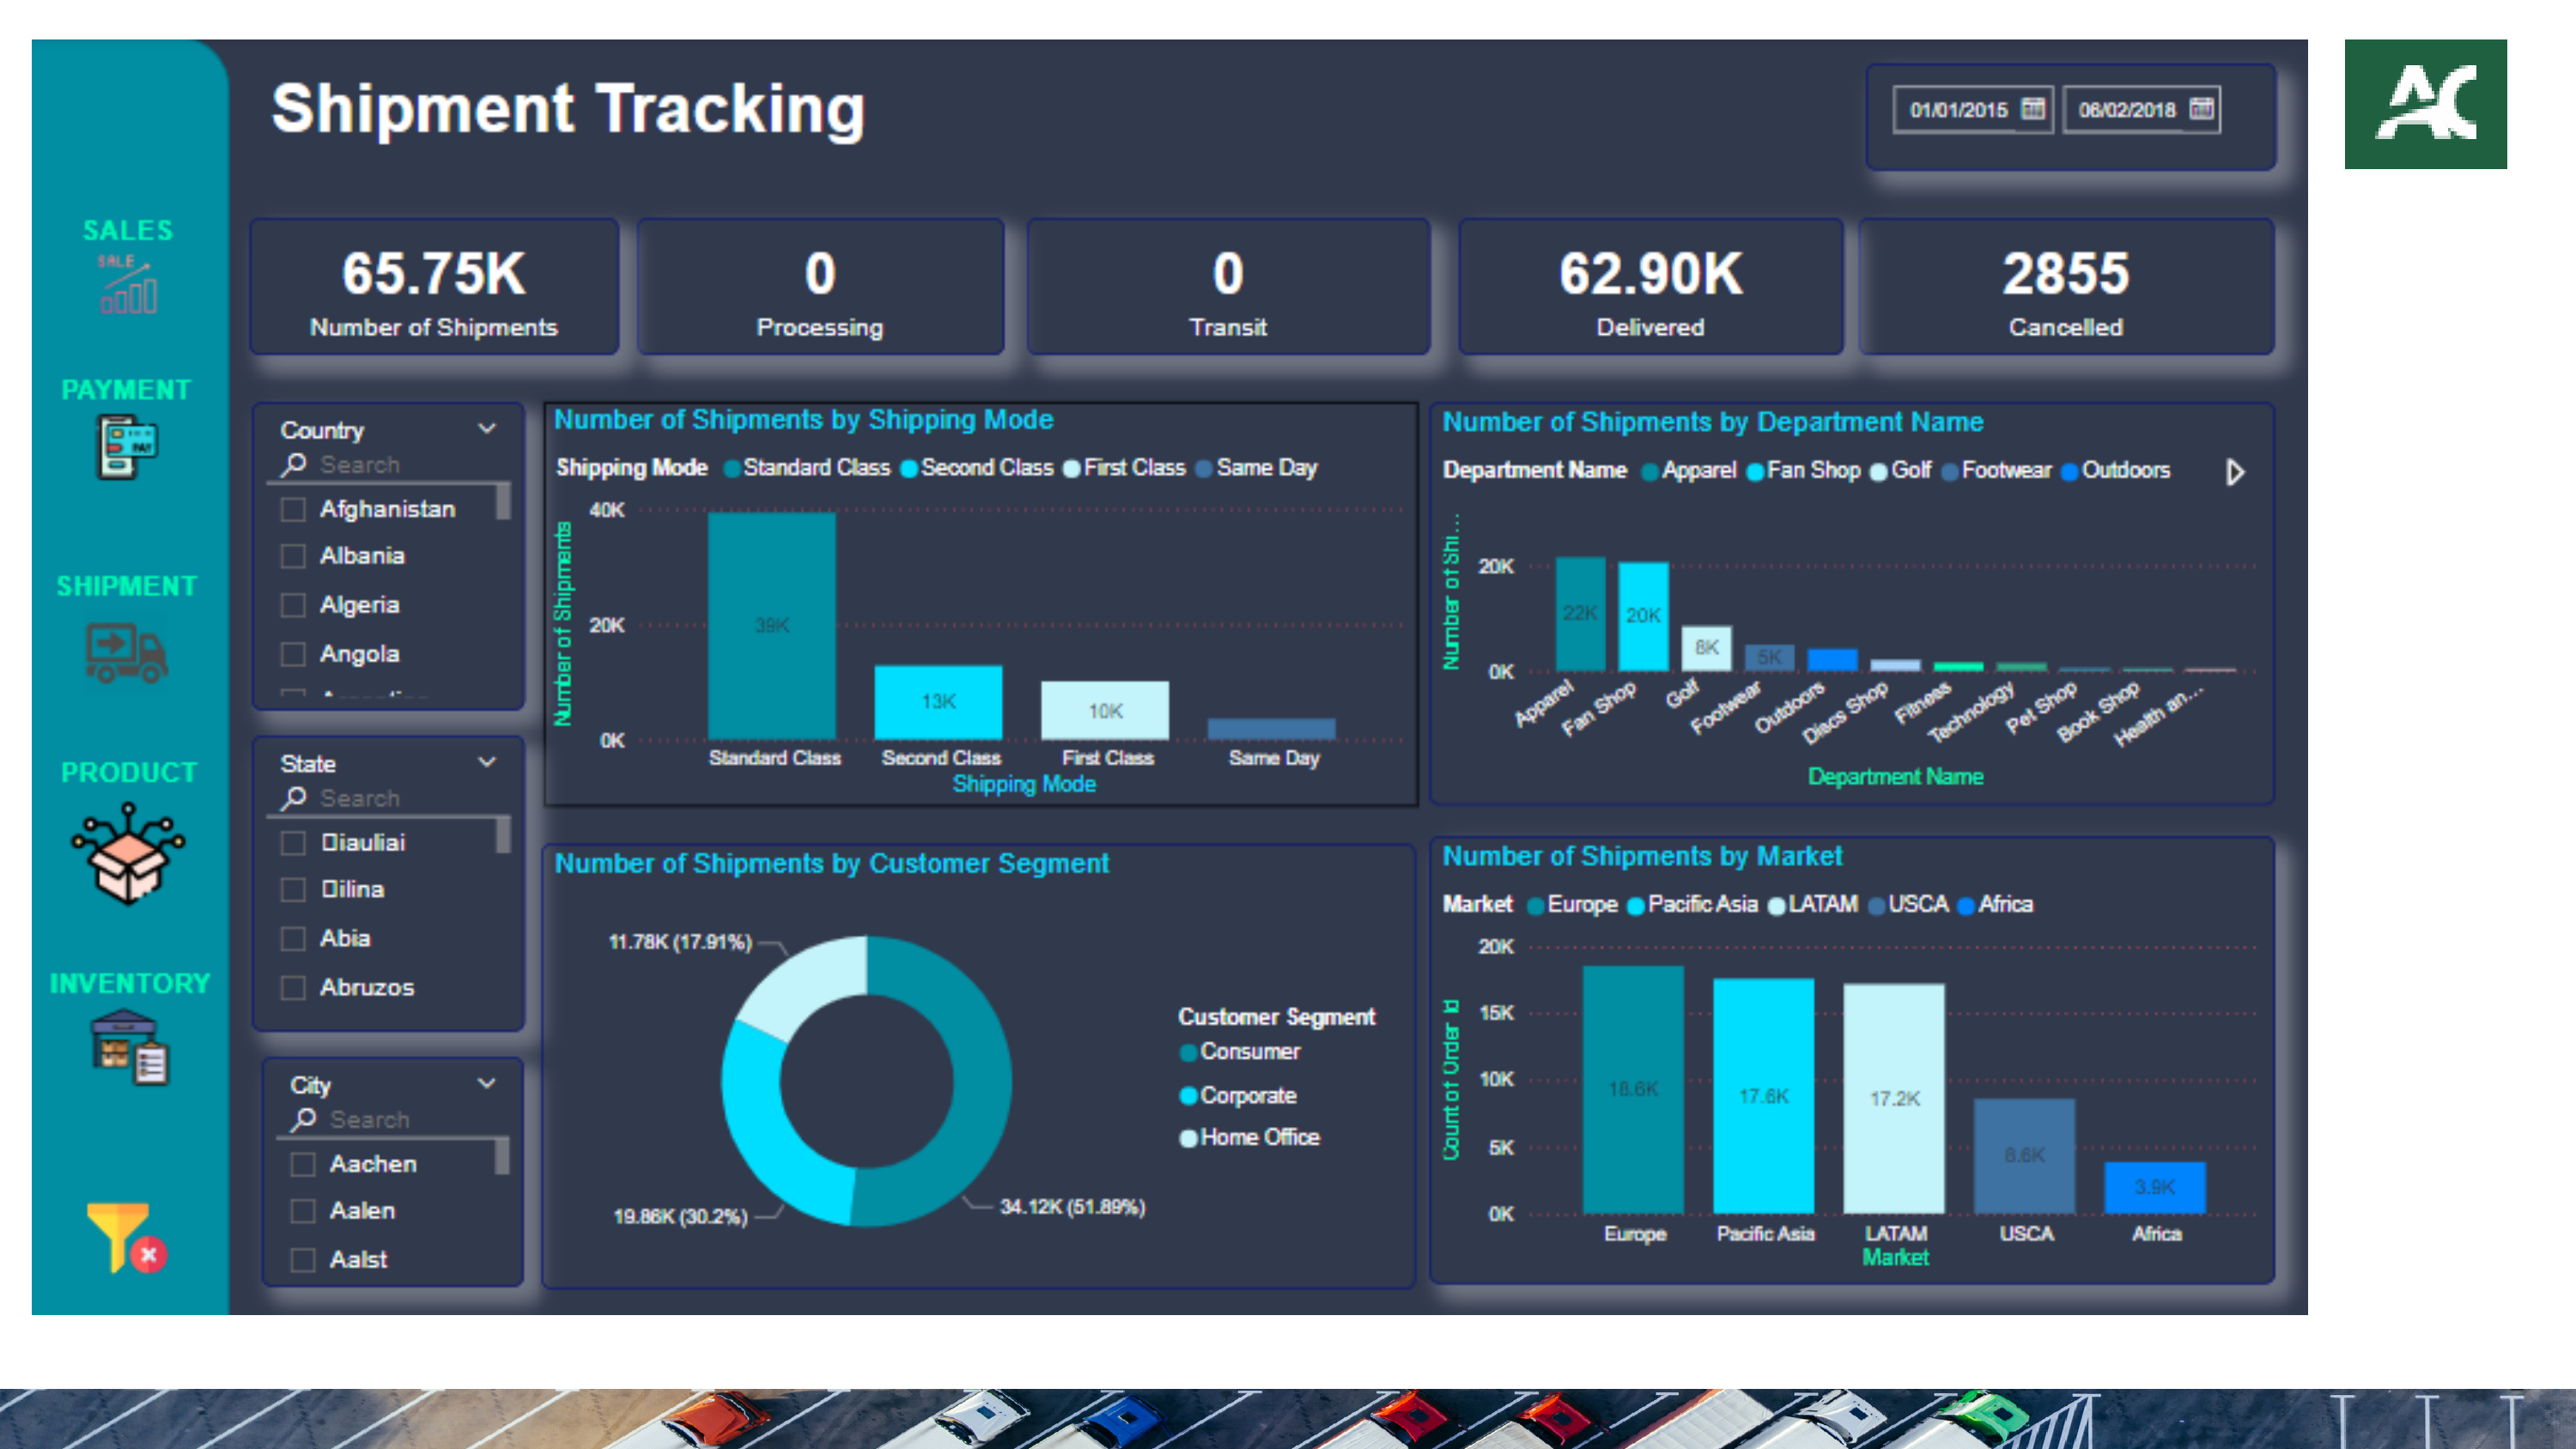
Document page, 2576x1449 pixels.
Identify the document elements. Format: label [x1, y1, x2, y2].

text_box [0, 1389, 2576, 1449]
picture [2345, 39, 2507, 170]
picture [32, 39, 2308, 1315]
